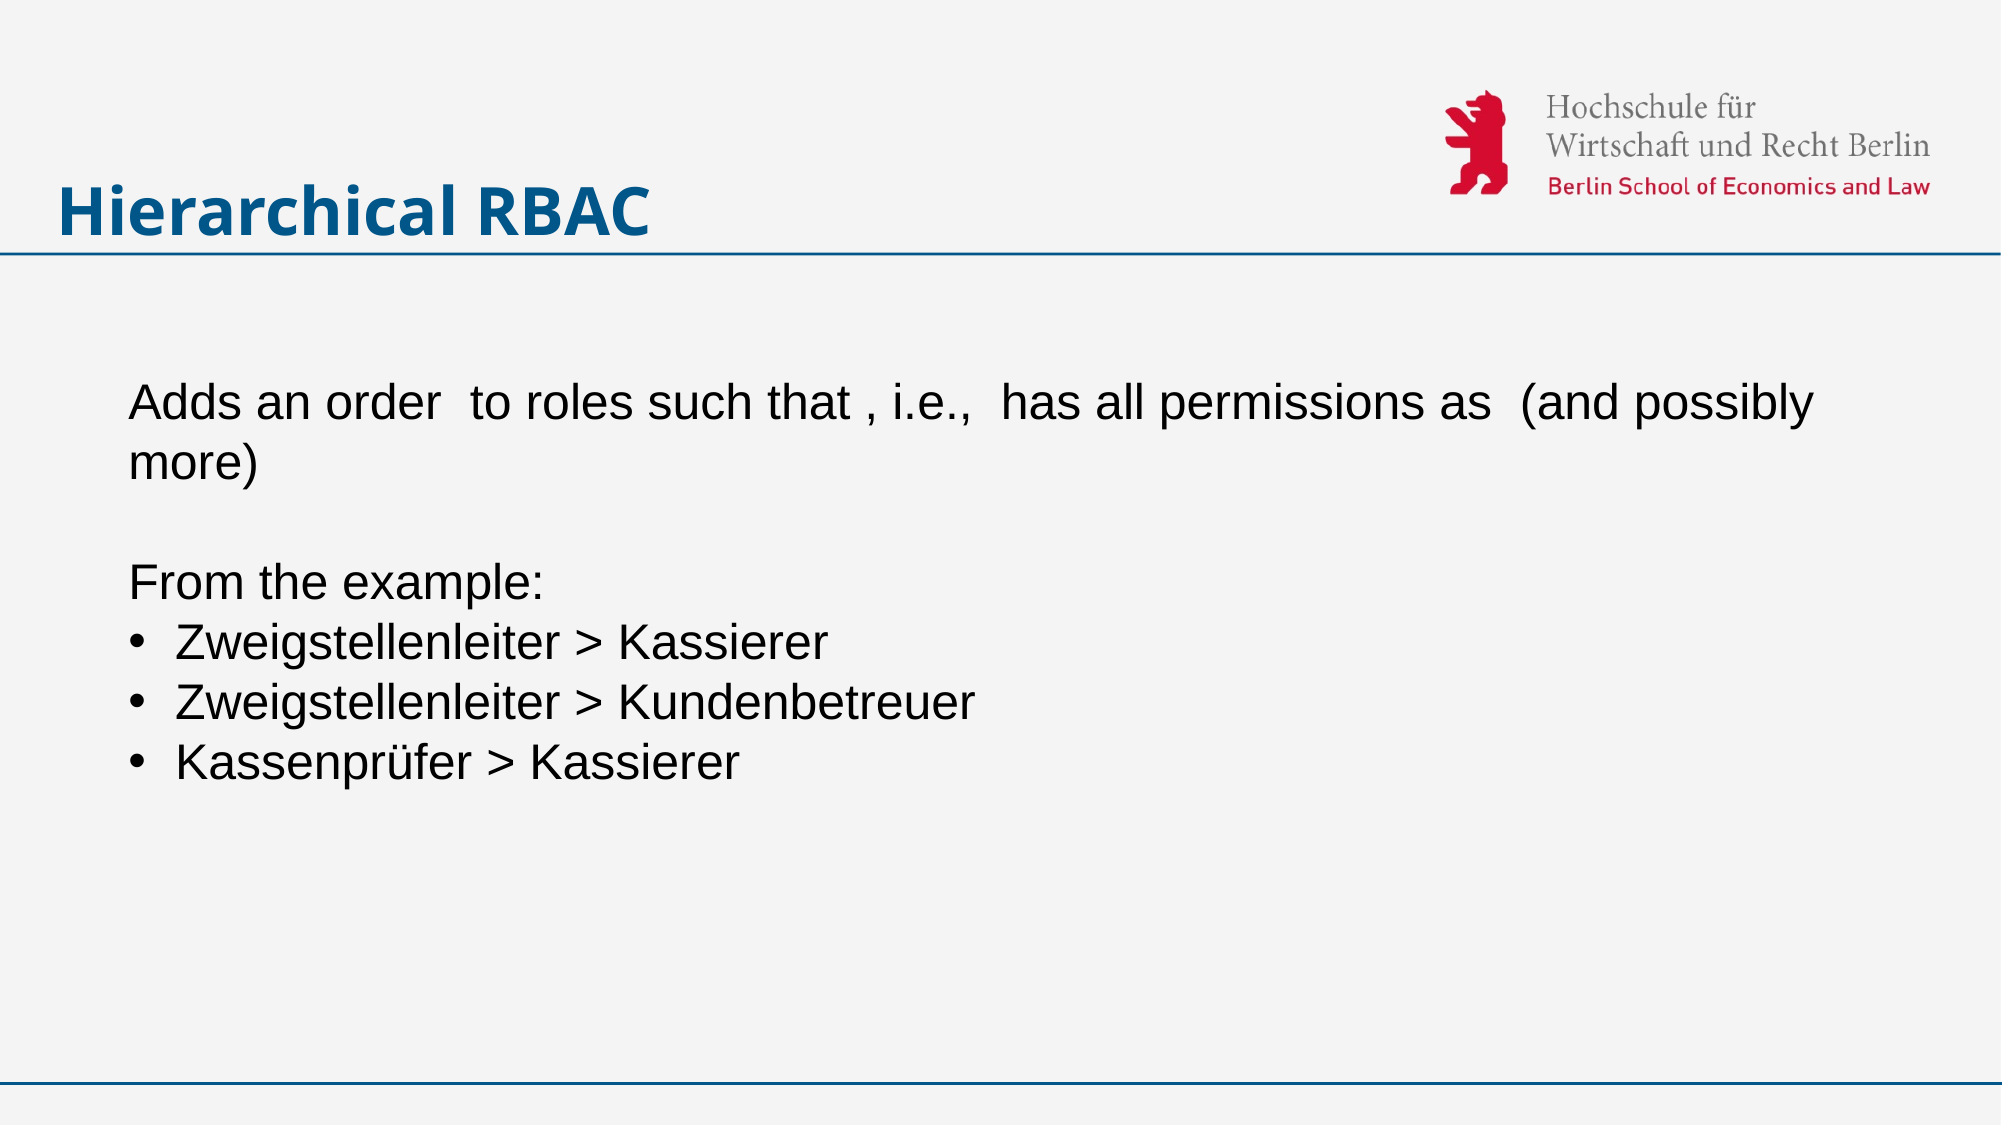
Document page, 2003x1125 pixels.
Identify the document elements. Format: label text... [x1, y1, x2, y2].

picture [1434, 87, 1937, 203]
title Hierarchical RBAC [56, 169, 724, 250]
